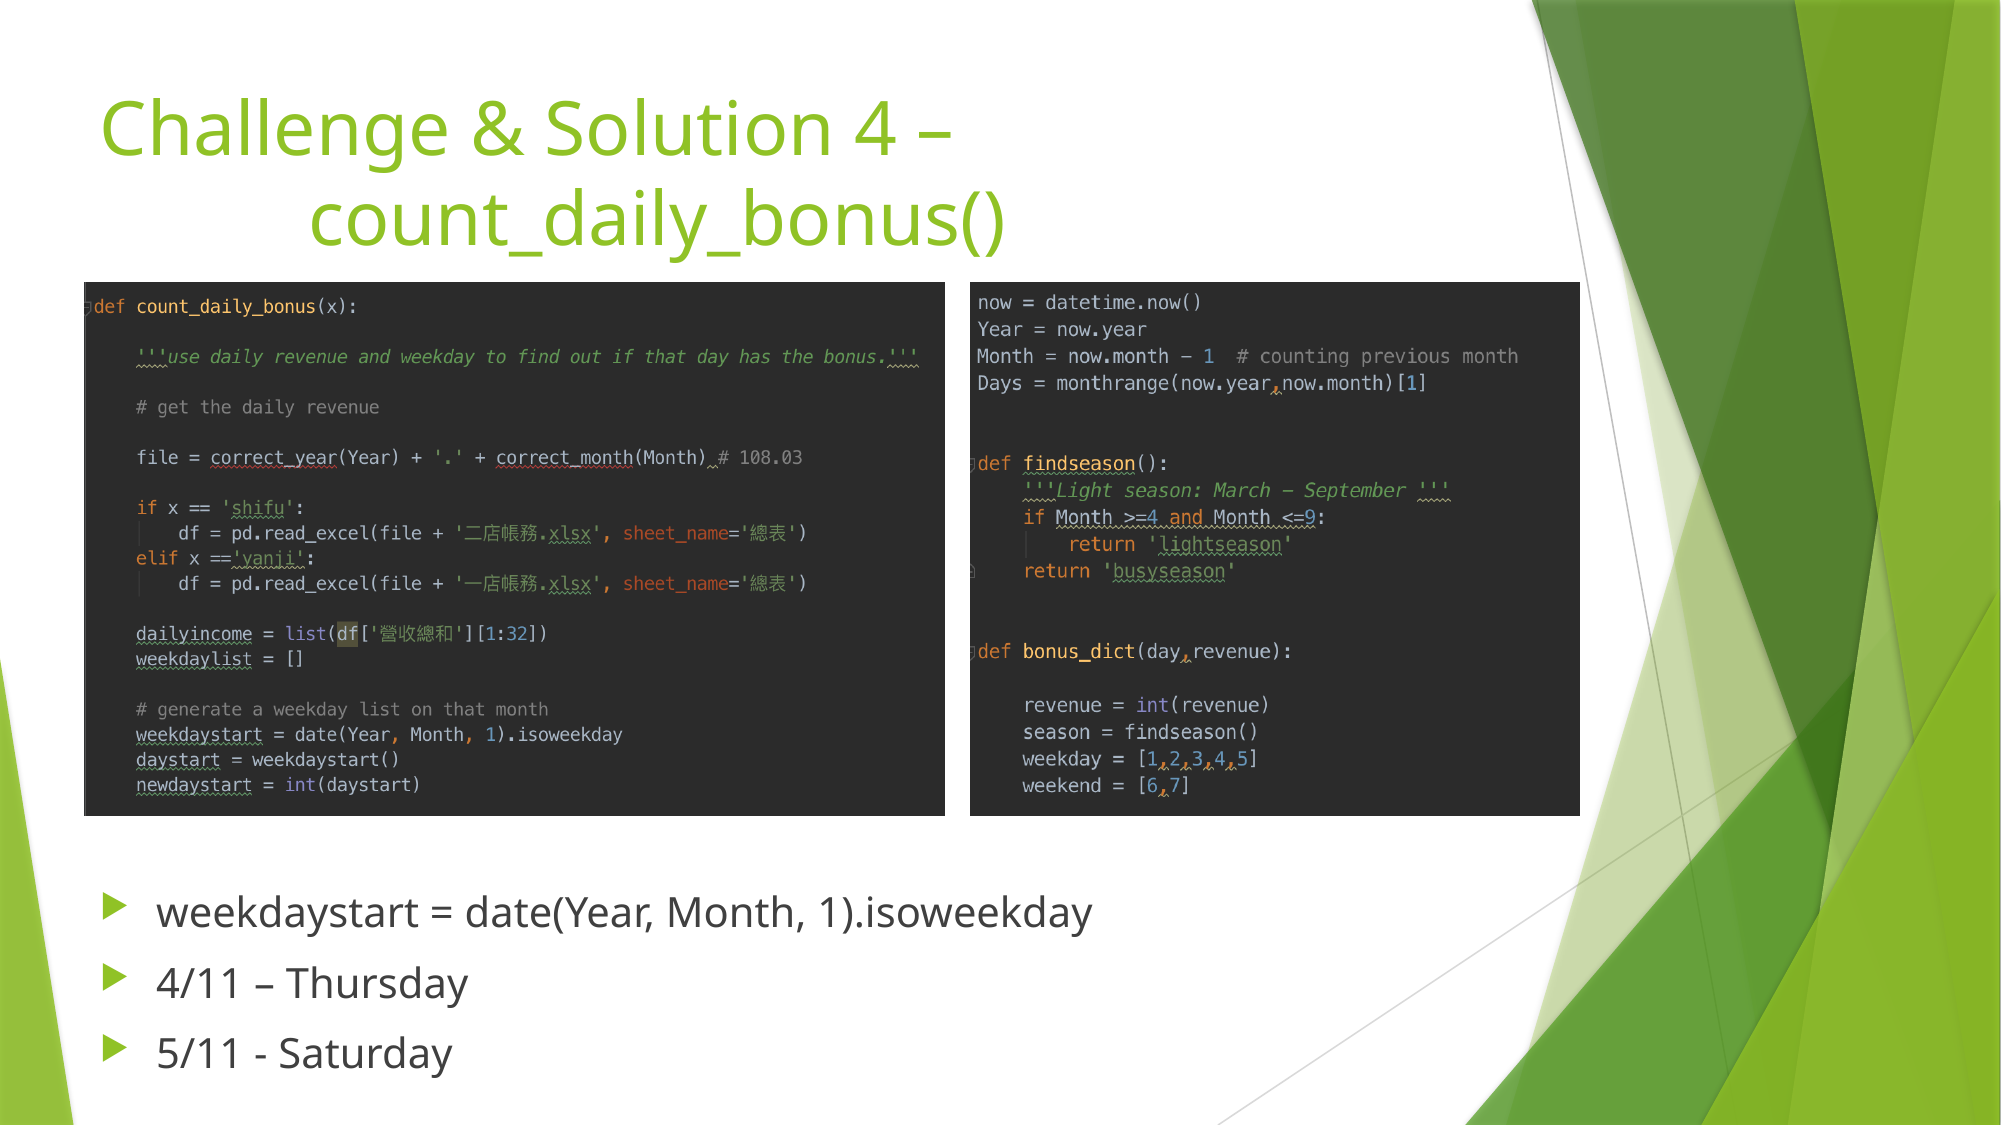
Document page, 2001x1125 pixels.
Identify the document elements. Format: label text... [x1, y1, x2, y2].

picture [84, 282, 945, 816]
text_box Challenge & Solution 4 – count_daily_bonus() [84, 72, 1495, 290]
picture [969, 282, 1581, 816]
list weekdaystart = date(Year, Month, 1).isoweekday 4/11 – Thursday 5/11 - Saturday [84, 877, 1496, 1109]
